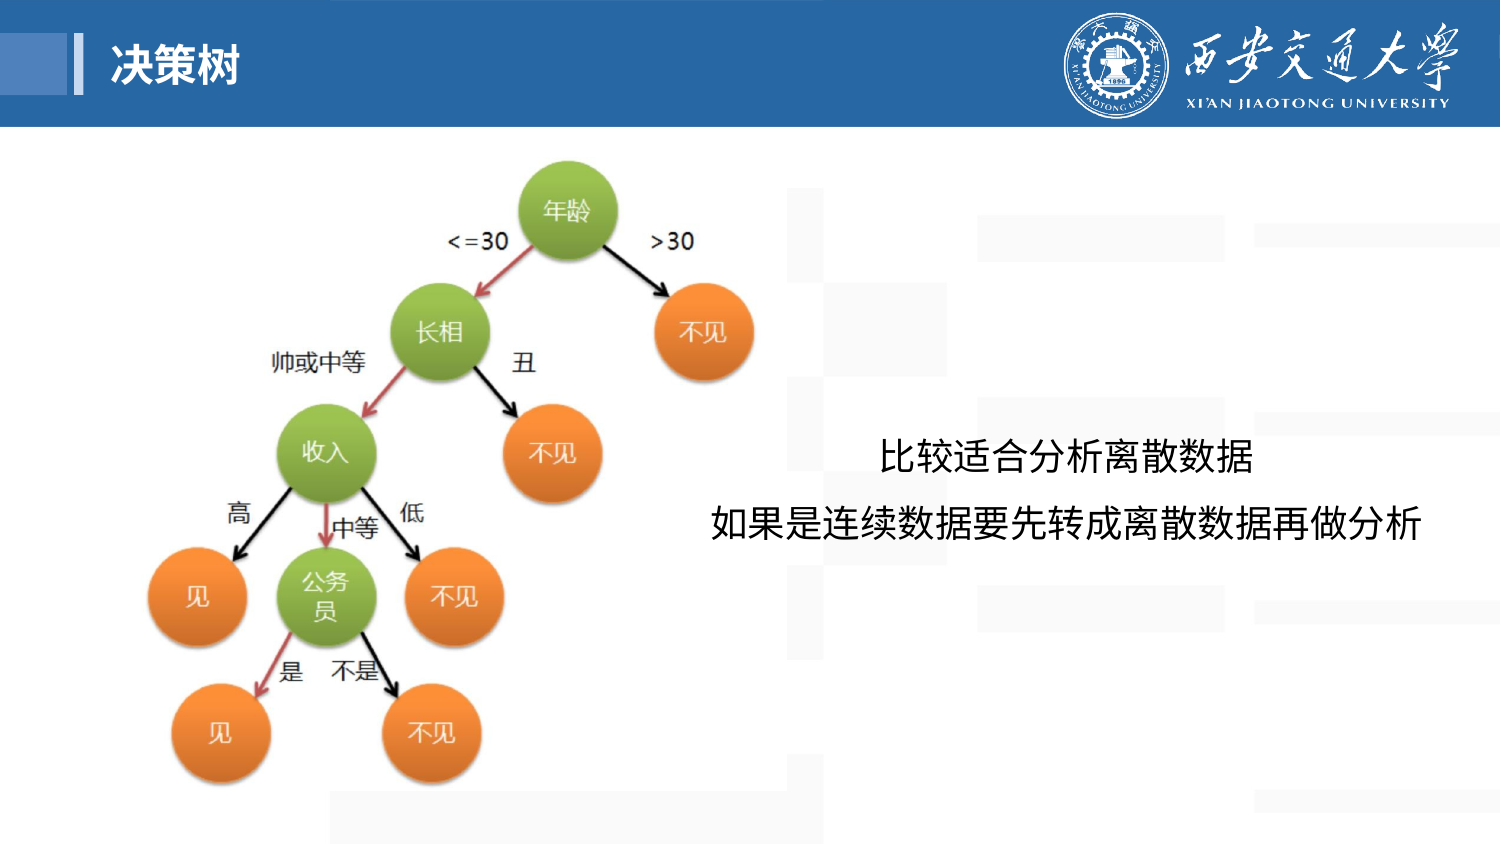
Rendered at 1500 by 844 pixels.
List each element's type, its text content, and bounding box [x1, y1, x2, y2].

text_box 比较适合分析离散数据 如果是连续数据要先转成离散数据再做分析 [679, 410, 1447, 545]
text_box [0, 33, 67, 96]
text_box [72, 31, 85, 97]
text_box 决策树 [95, 30, 257, 98]
text_box [112, 157, 788, 791]
picture [0, 0, 1500, 844]
